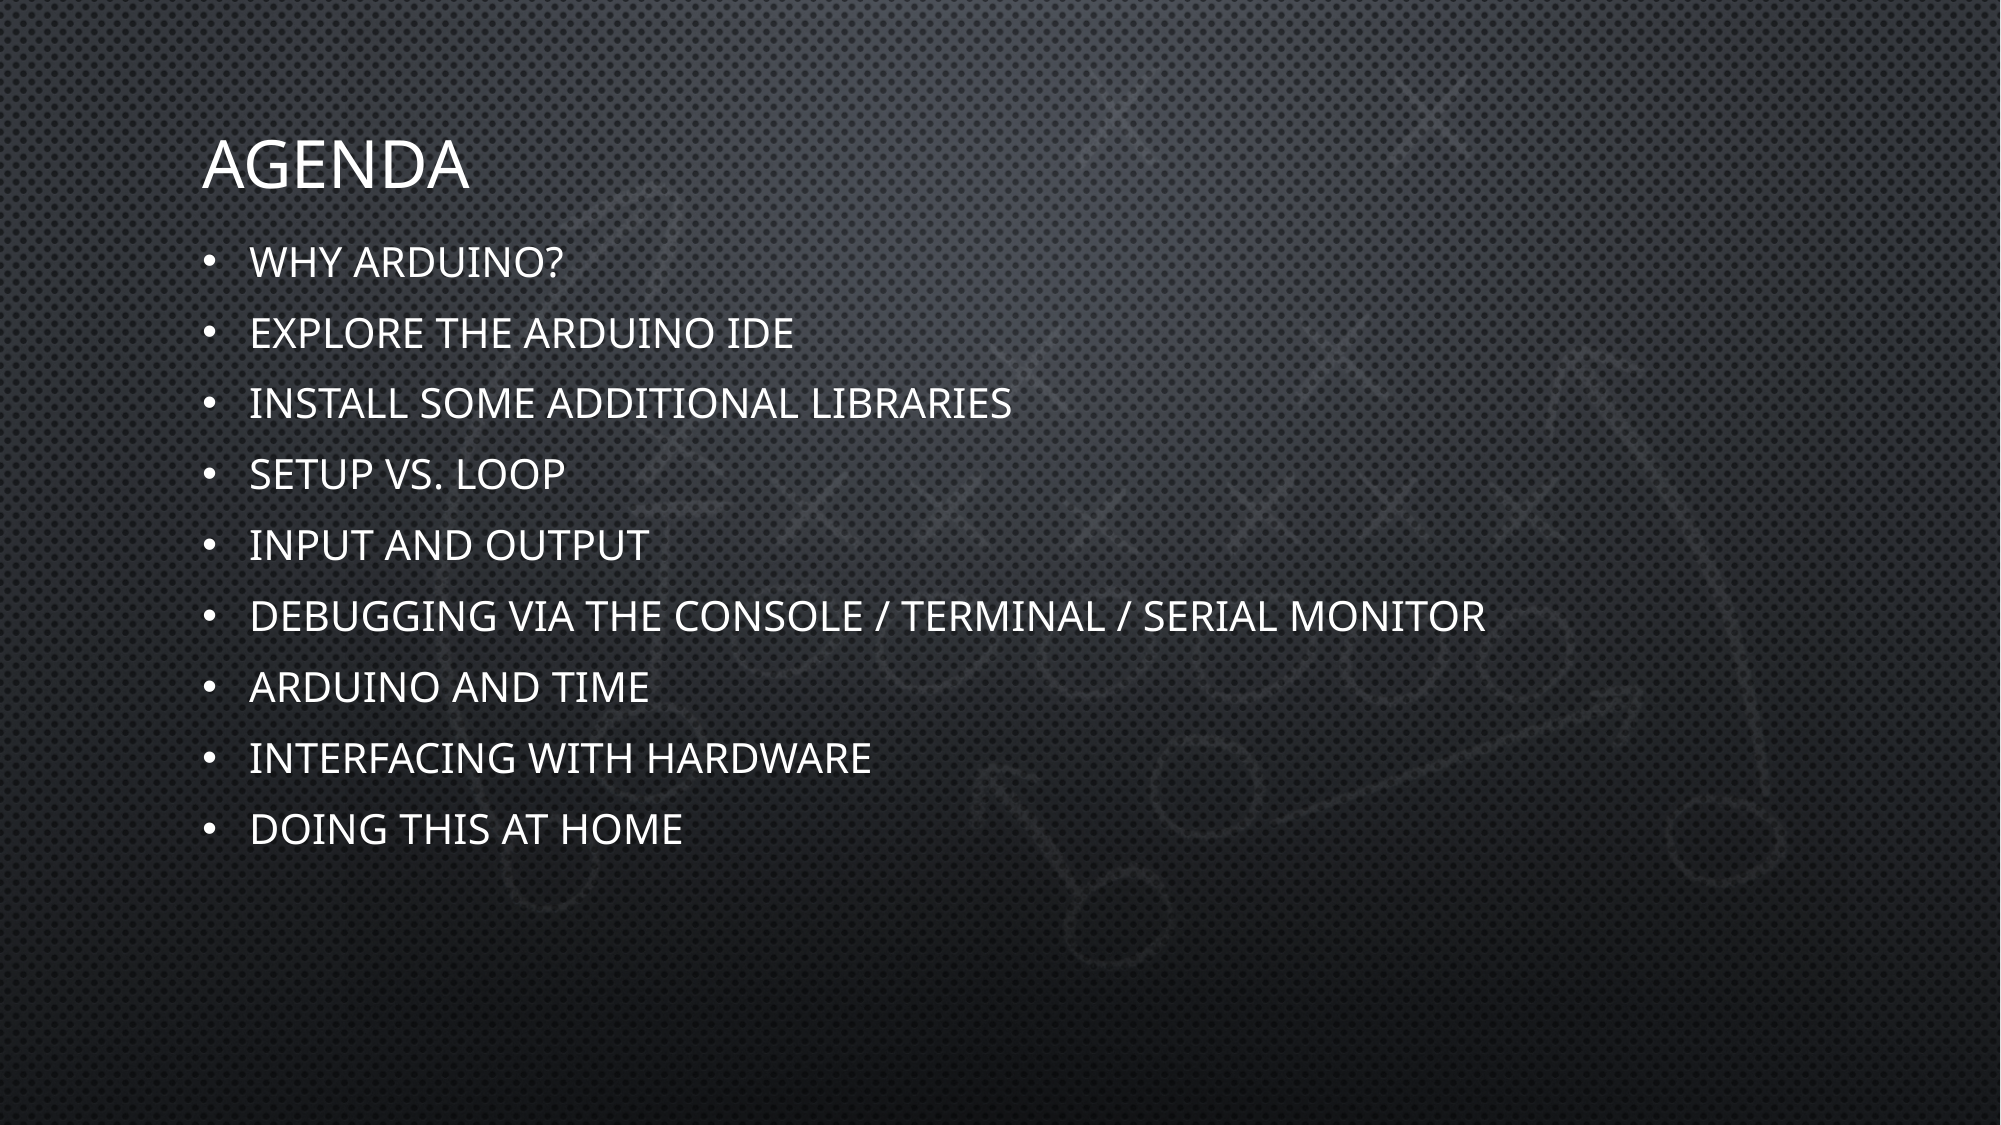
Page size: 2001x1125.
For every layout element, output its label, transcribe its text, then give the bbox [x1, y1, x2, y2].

list why arduino? explore the arduino ide Install some additional libraries setup vs. loop input and output debugging via the console / terminal / serial monitor arduino and time interfacing with hardware doing this at home [187, 223, 345, 936]
title Agenda [187, 99, 345, 223]
picture [345, 18, 1847, 1030]
